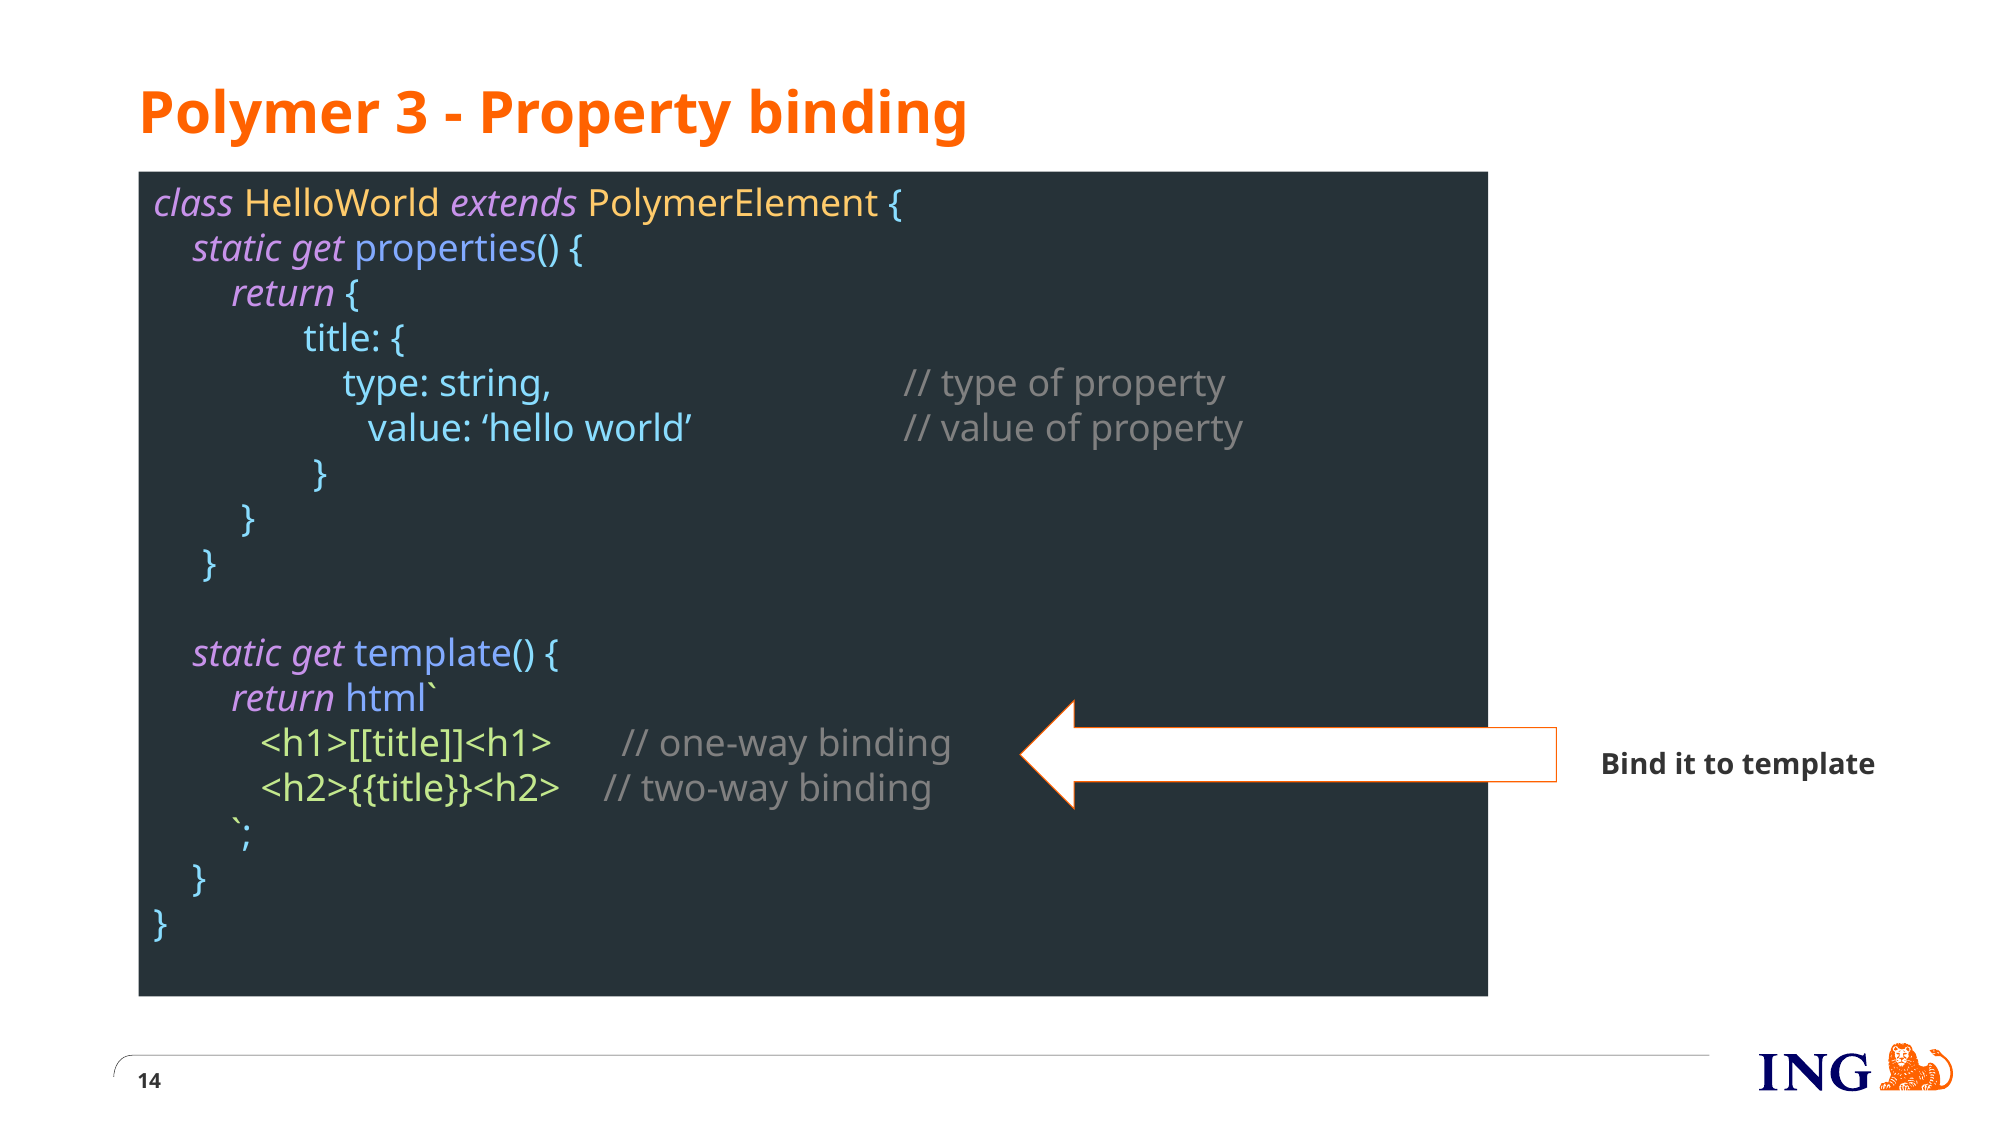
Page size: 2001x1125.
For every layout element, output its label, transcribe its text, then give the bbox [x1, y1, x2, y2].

text_box Bind it to template [1594, 739, 1951, 787]
text_box [1018, 697, 1558, 812]
title Polymer 3 - Property binding [138, 46, 1858, 187]
slide_number 14 [137, 1065, 219, 1097]
text_box class HelloWorld extends PolymerElement { static get properties() { return { title: { type: string, // type of property value: ‘hello world’ // value of property } } } static get template() { return html` <h1>[[title]]<h1> // one-way binding <h2>{{title}}<h2> // two-way binding `; } } [138, 171, 1489, 997]
